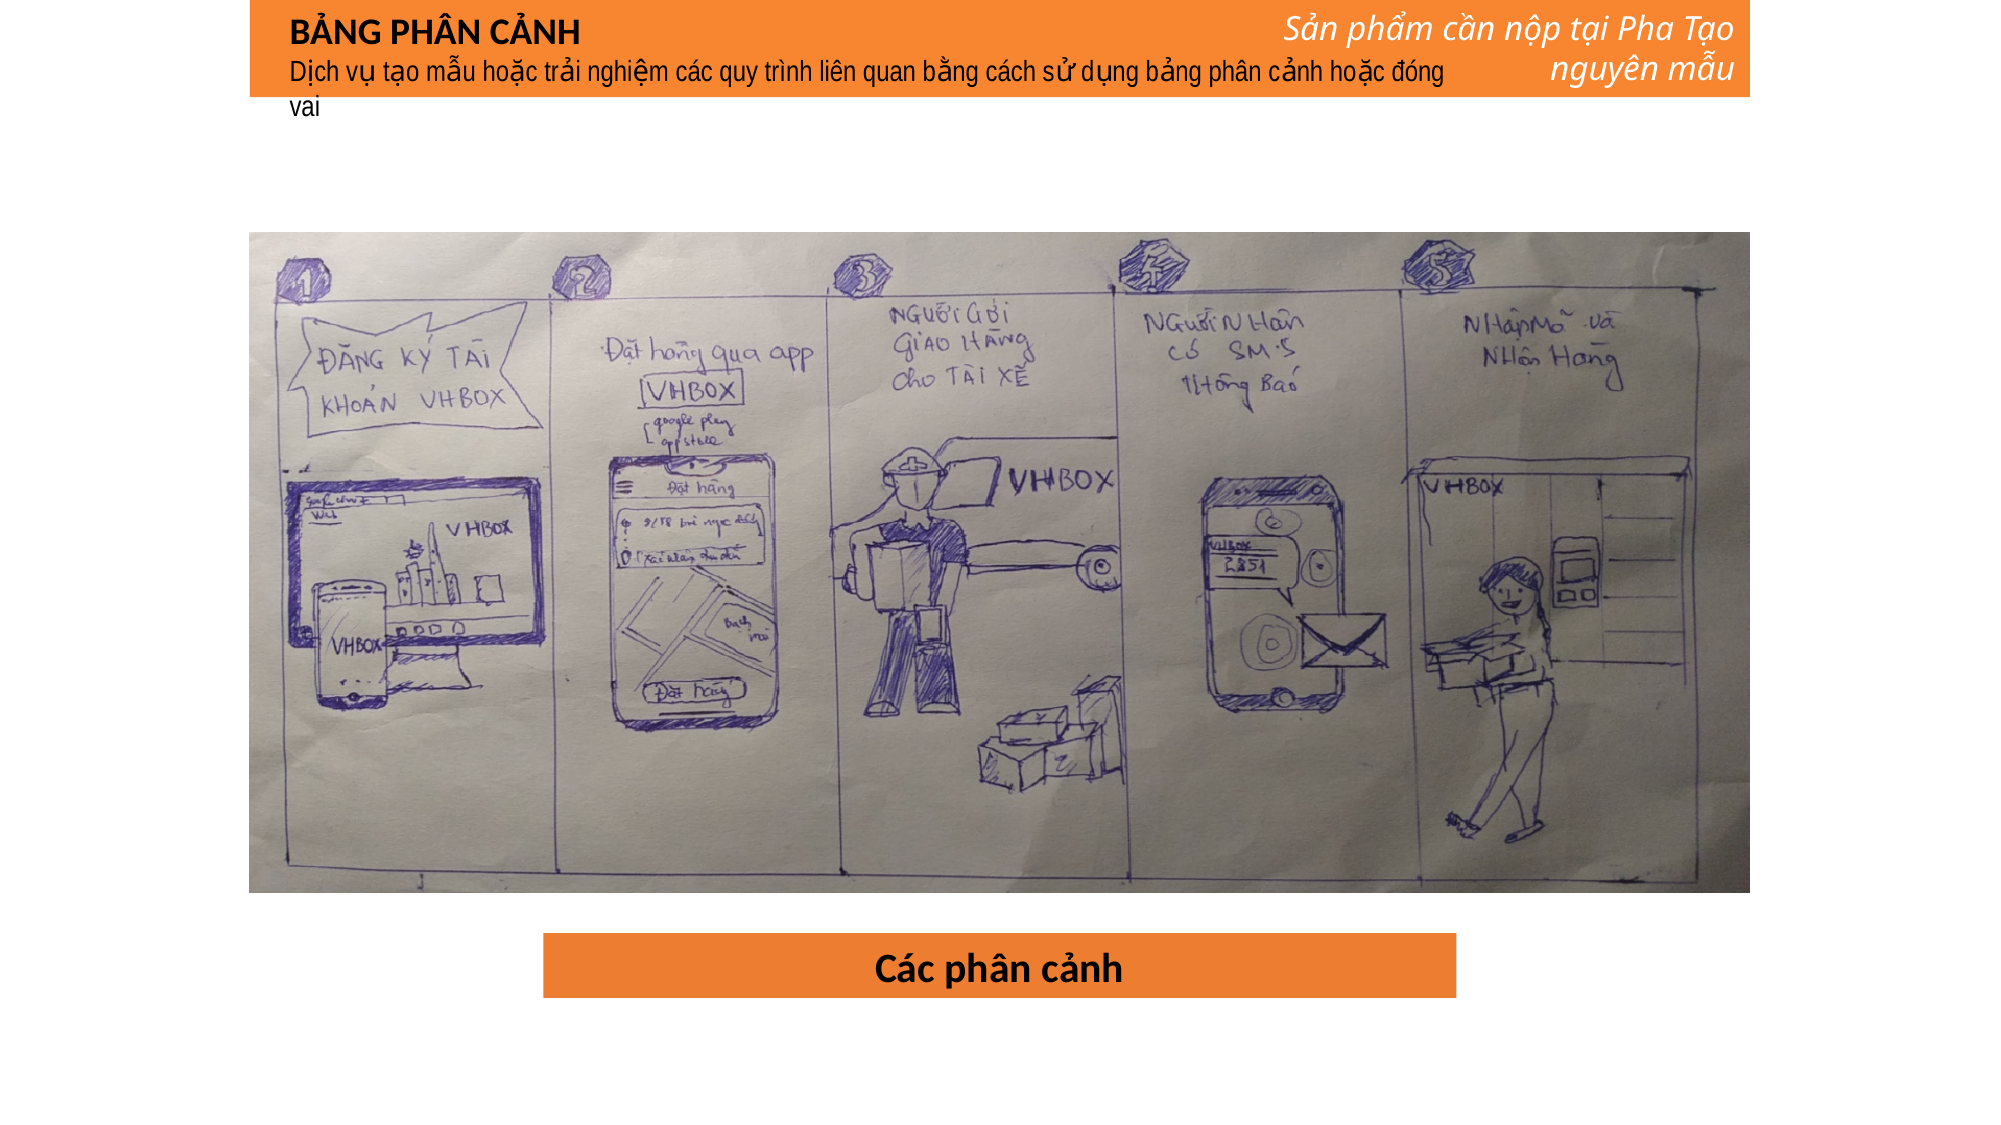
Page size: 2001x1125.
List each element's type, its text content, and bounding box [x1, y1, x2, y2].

text_box BẢNG PHÂN CẢNH Dịch vụ tạo mẫu hoặc trải nghiệm các quy trình liên quan bằng cách sử dụng bảng phân cảnh hoặc đóng vai [274, 0, 1486, 130]
text_box [249, 0, 274, 98]
picture [249, 232, 1750, 893]
text_box Các phân cảnh [543, 933, 1457, 998]
text_box Sản phẩm cần nộp tại Pha Tạo nguyên mẫu [1242, 0, 1750, 95]
